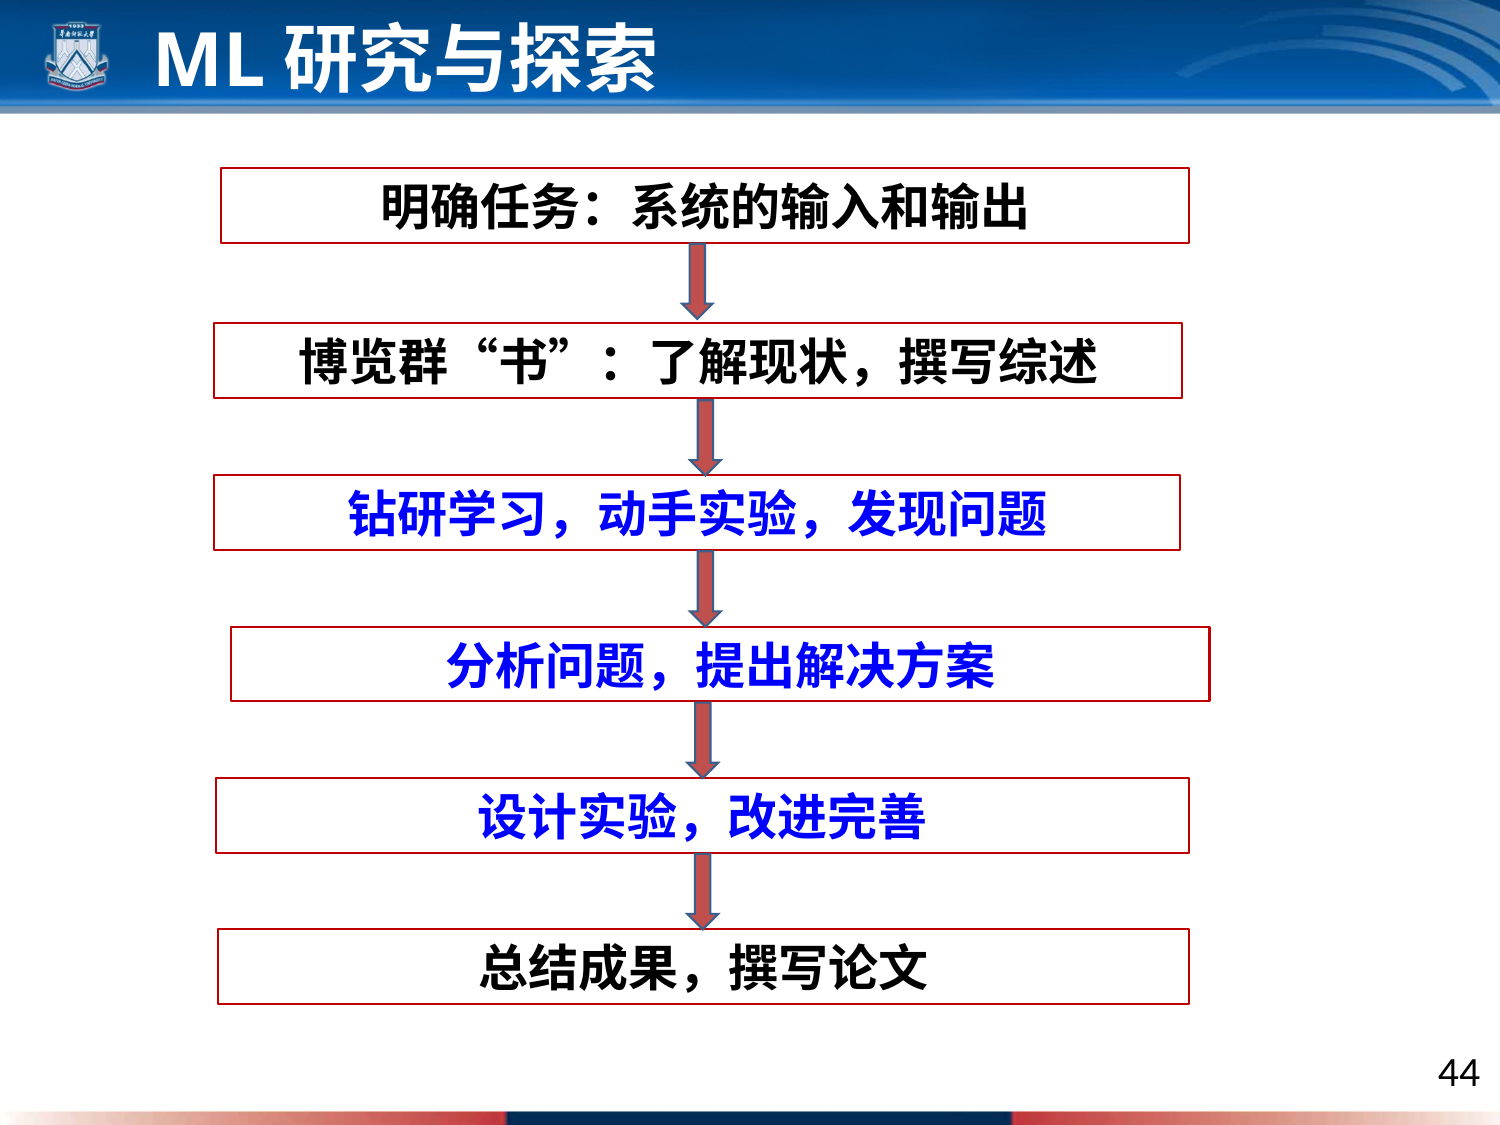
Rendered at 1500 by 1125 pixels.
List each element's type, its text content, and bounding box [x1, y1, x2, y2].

text_box 分析问题，提出解决方案 [230, 626, 1210, 702]
text_box 博览群“书”：了解现状，撰写综述 [214, 323, 1182, 398]
text_box 总结成果，撰写论文 [217, 929, 1190, 1004]
text_box 钻研学习，动手实验，发现问题 [214, 475, 1181, 551]
text_box ML研究与探索 [137, 0, 1413, 158]
picture [0, 0, 1500, 1125]
text_box [684, 852, 721, 931]
text_box 明确任务：系统的输入和输出 [221, 167, 1190, 243]
text_box [687, 550, 724, 629]
text_box [679, 242, 716, 321]
text_box [687, 399, 724, 477]
text_box 设计实验，改进完善 [216, 778, 1190, 853]
text_box [684, 701, 721, 780]
